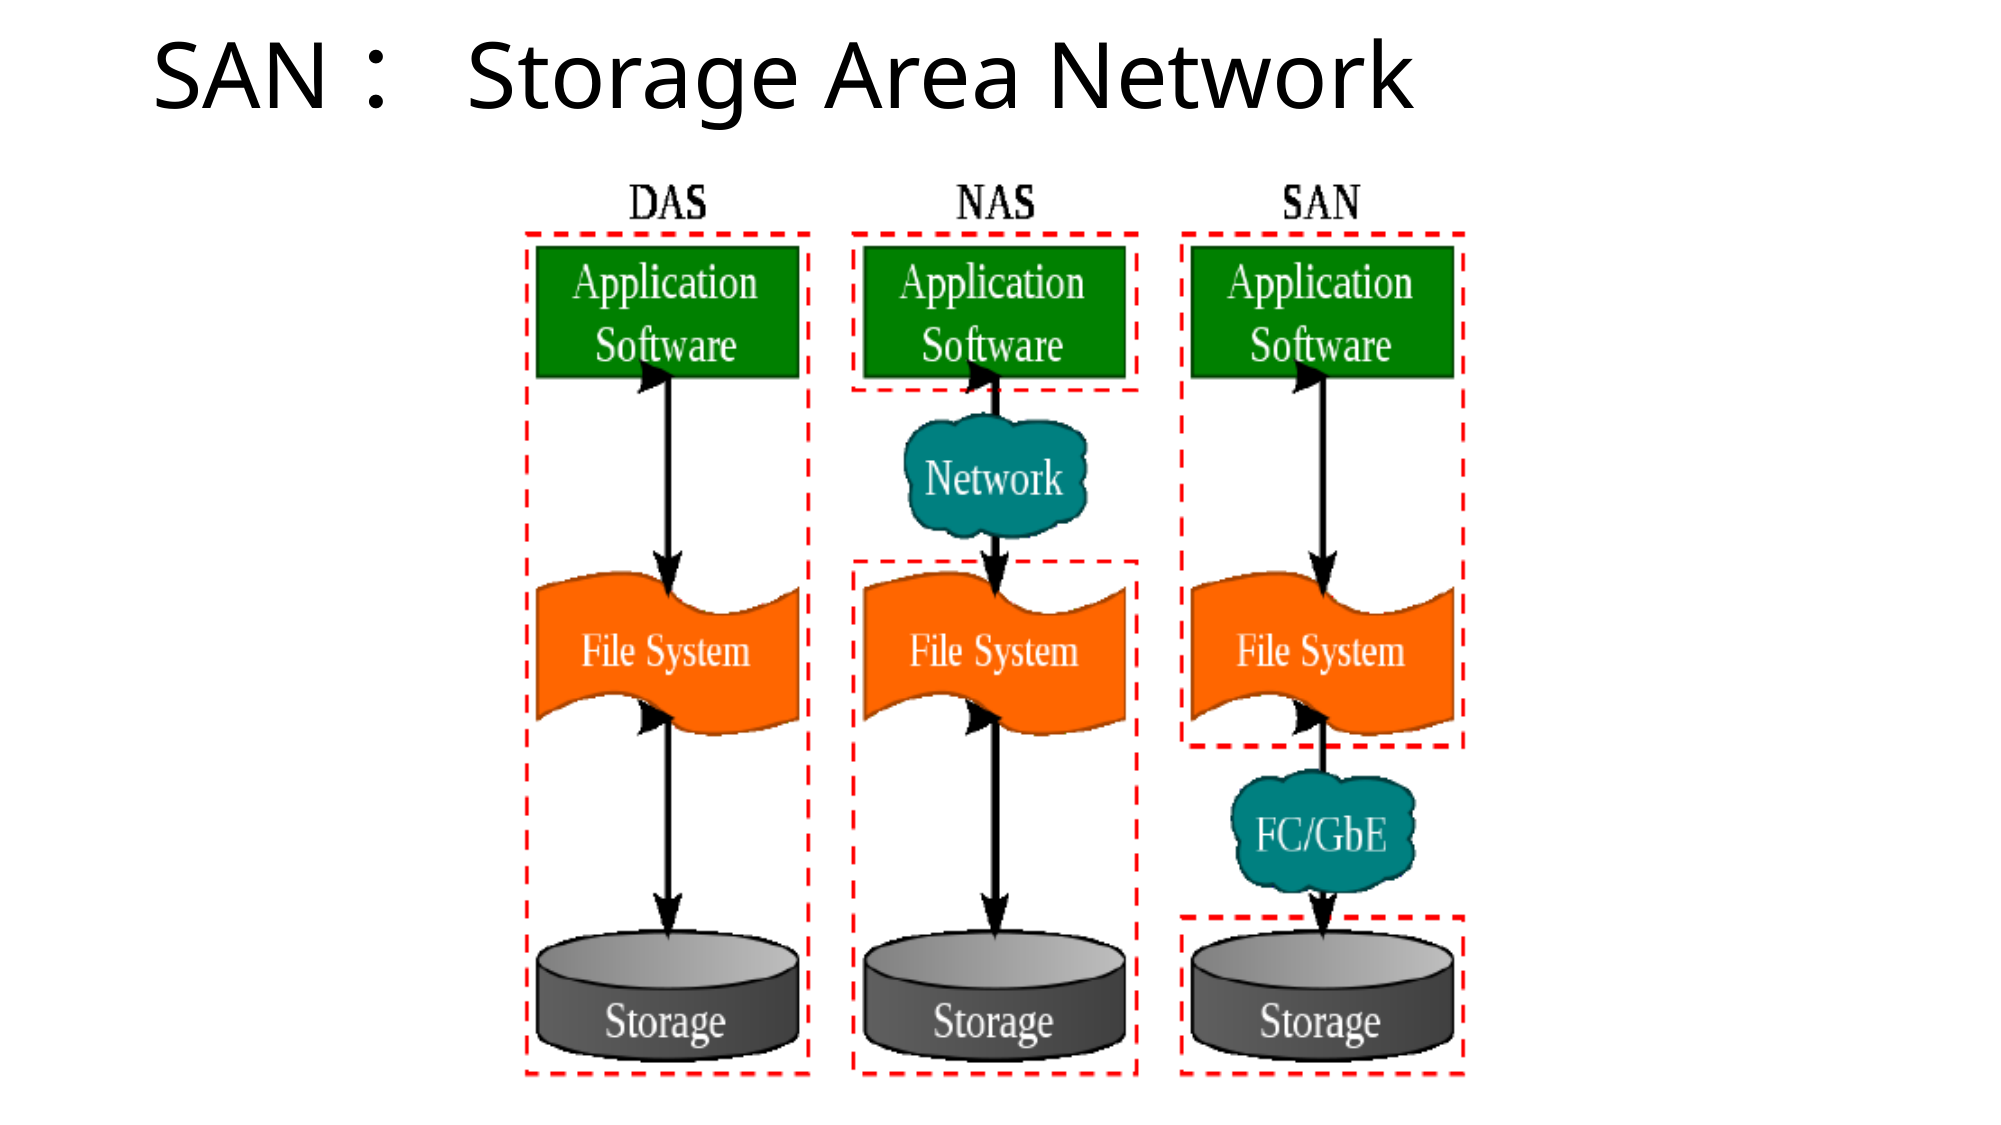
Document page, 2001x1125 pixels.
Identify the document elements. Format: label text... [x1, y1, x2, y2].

title SAN：Storage Area Network [137, 0, 1863, 159]
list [484, 158, 1487, 1090]
